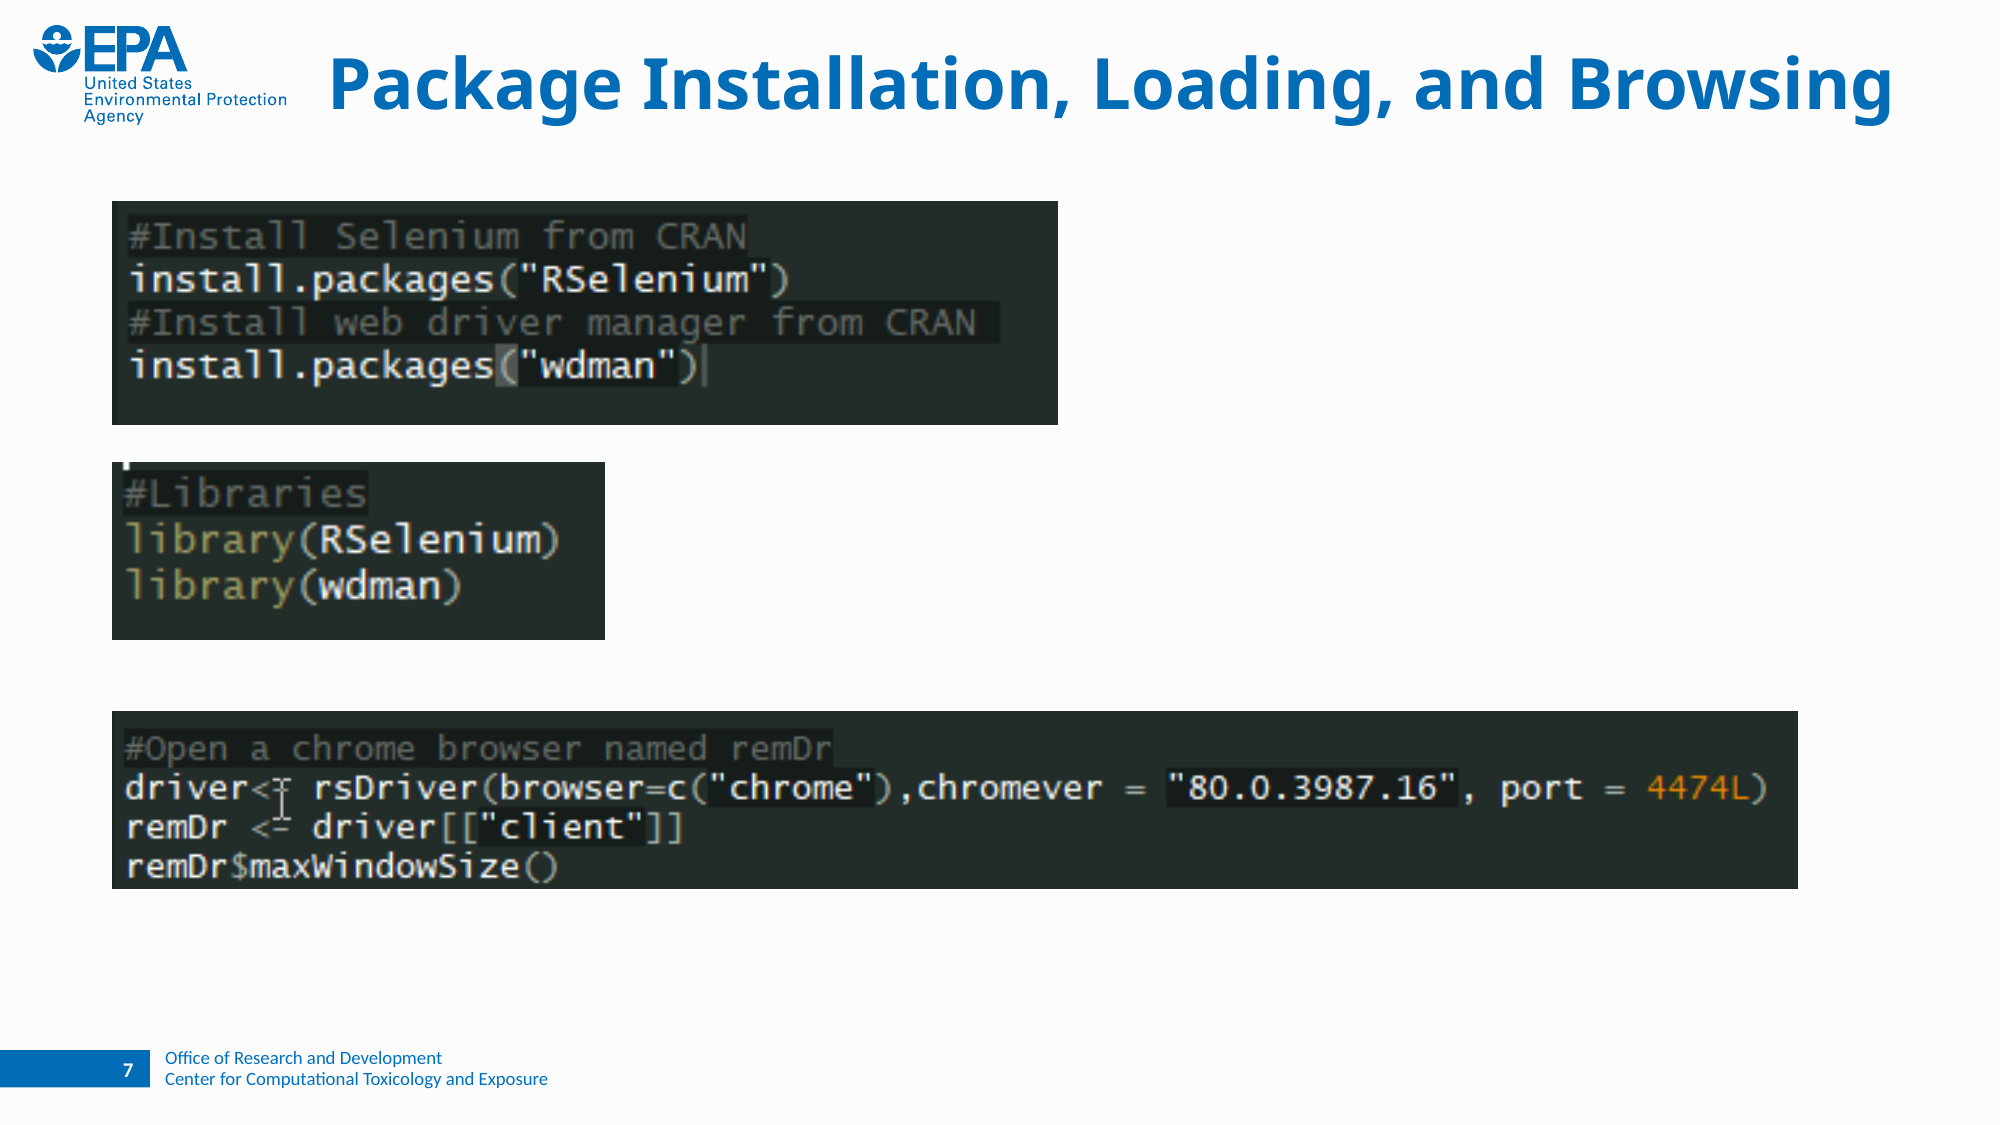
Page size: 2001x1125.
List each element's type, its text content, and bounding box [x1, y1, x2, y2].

picture [112, 462, 605, 640]
picture [112, 711, 1798, 889]
title Package Installation, Loading, and Browsing [312, 0, 2000, 163]
slide_number 6 [0, 1050, 134, 1088]
picture [112, 201, 1059, 426]
